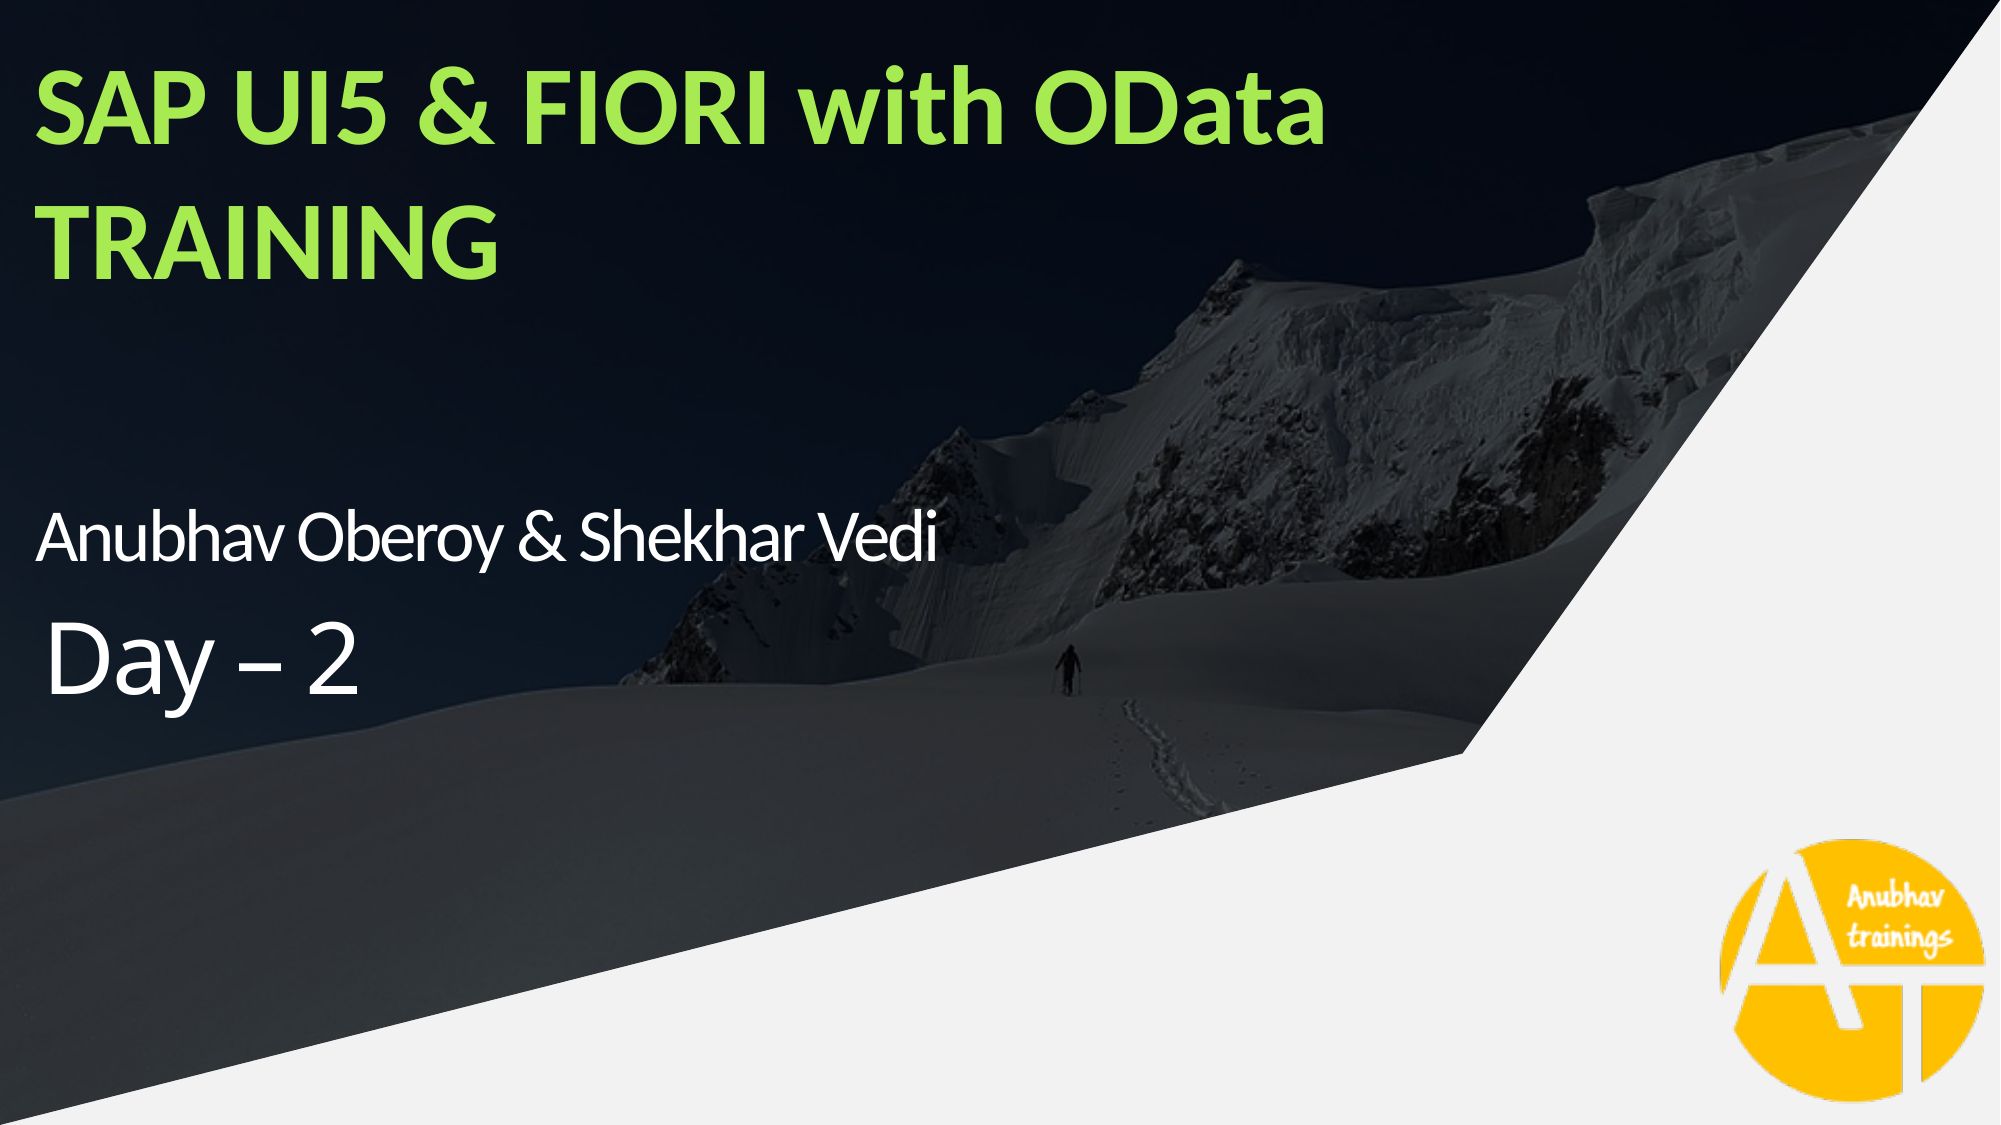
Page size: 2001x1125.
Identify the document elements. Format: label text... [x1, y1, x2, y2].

text_box [0, 0, 2000, 1125]
text_box Day – 2 [27, 587, 1115, 722]
text_box Anubhav Oberoy & Shekhar Vedi [20, 478, 1108, 584]
text_box SAP UI5 & FIORI with OData TRAINING [20, 25, 1796, 310]
picture [1694, 822, 2000, 1125]
